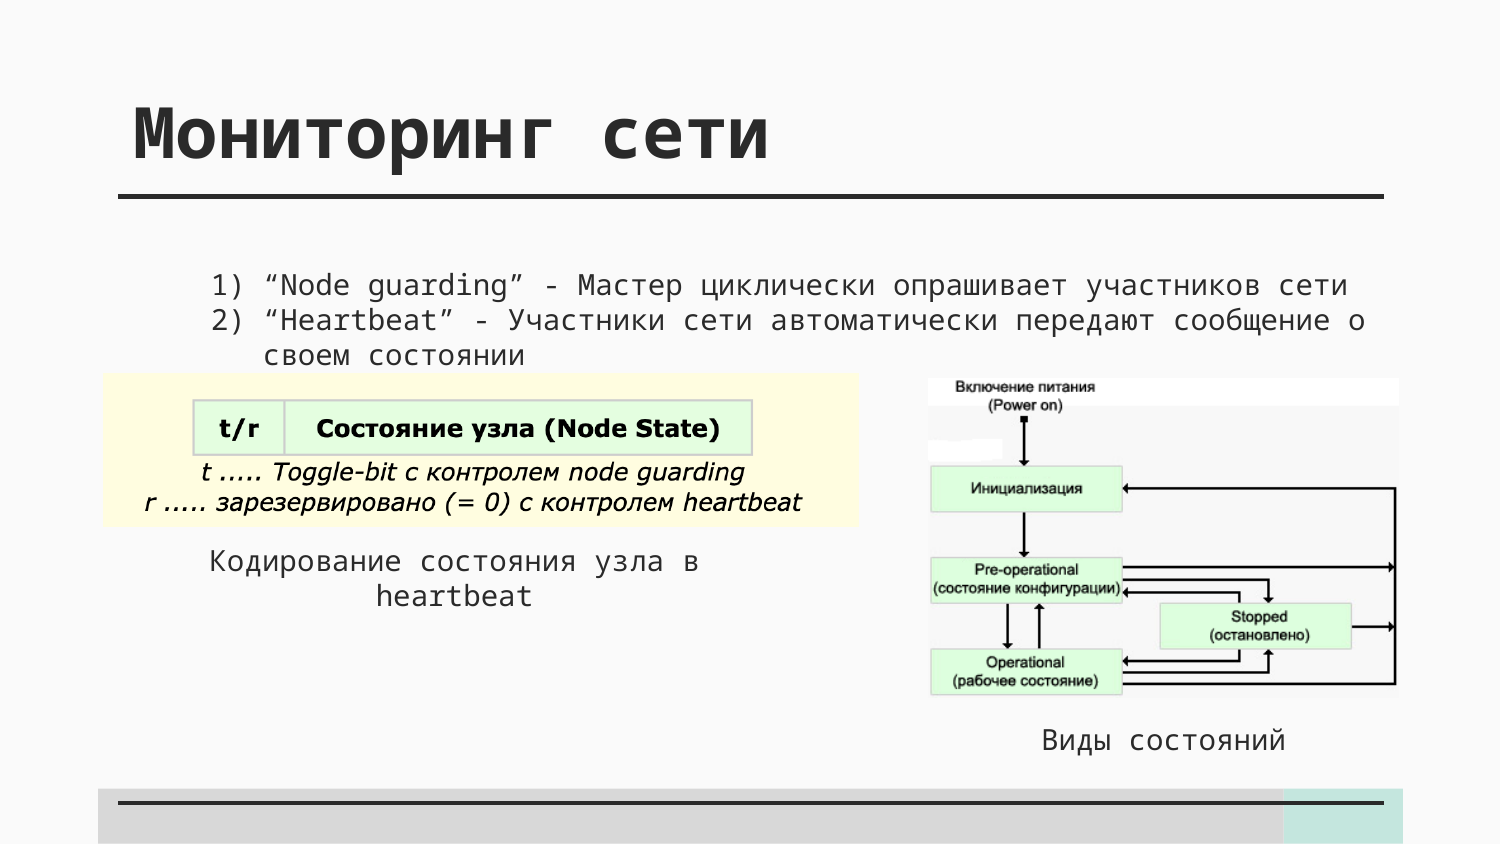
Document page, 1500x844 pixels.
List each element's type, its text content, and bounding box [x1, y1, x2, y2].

text_box Кодирование состояния узла в heartbeat [118, 537, 792, 627]
text_box Виды состояний [826, 706, 1500, 772]
picture [927, 378, 1400, 698]
text_box “Node guarding” - Мастер циклически опрашивает участников сети “Heartbeat” - Участники сети автоматически передают сообщение о своем состоянии [172, 251, 1486, 387]
picture [102, 373, 860, 528]
title Мониторинг сети [118, 72, 1382, 167]
